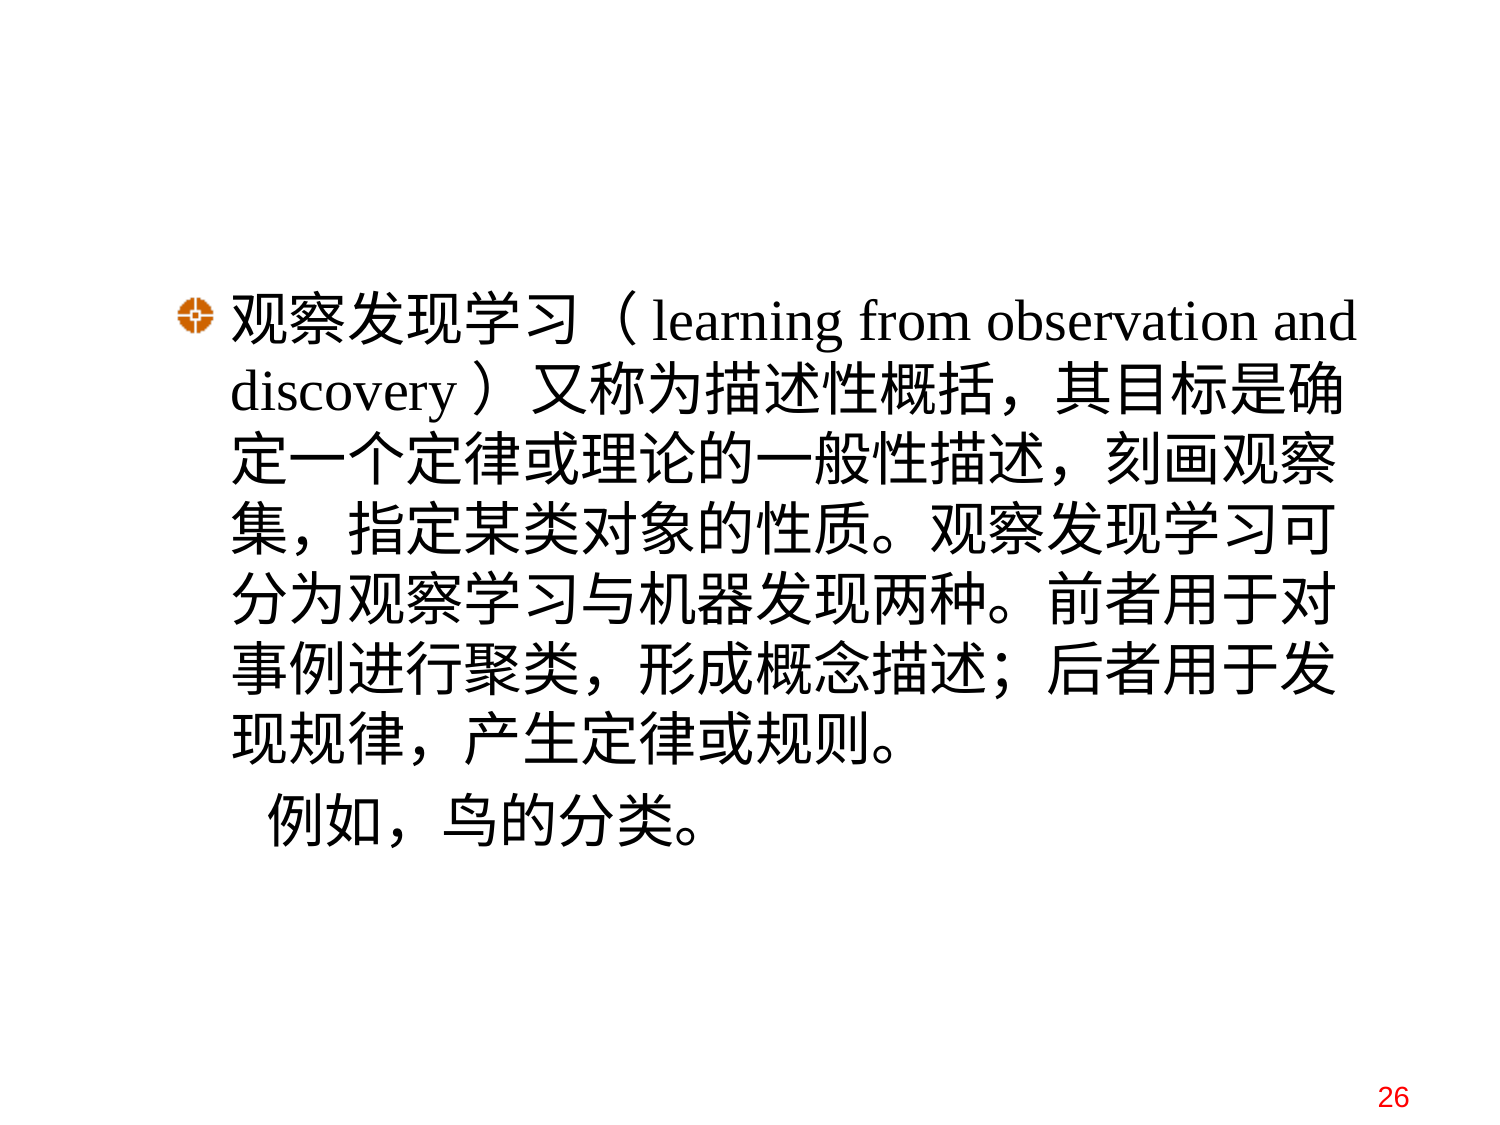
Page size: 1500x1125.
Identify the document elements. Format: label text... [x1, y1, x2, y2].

list 观察发现学习（learning from observation and discovery）又称为描述性概括，其目标是确定一个定律或理论的一般性描述，刻画观察集，指定某类对象的性质。观察发现学习可分为观察学习与机器发现两种。前者用于对事例进行聚类，形成概念描述；后者用于发现规律，产生定律或规则。 例如，鸟的分类。 [159, 274, 1388, 1059]
slide_number 26 [891, 1070, 1426, 1106]
picture [174, 296, 216, 338]
